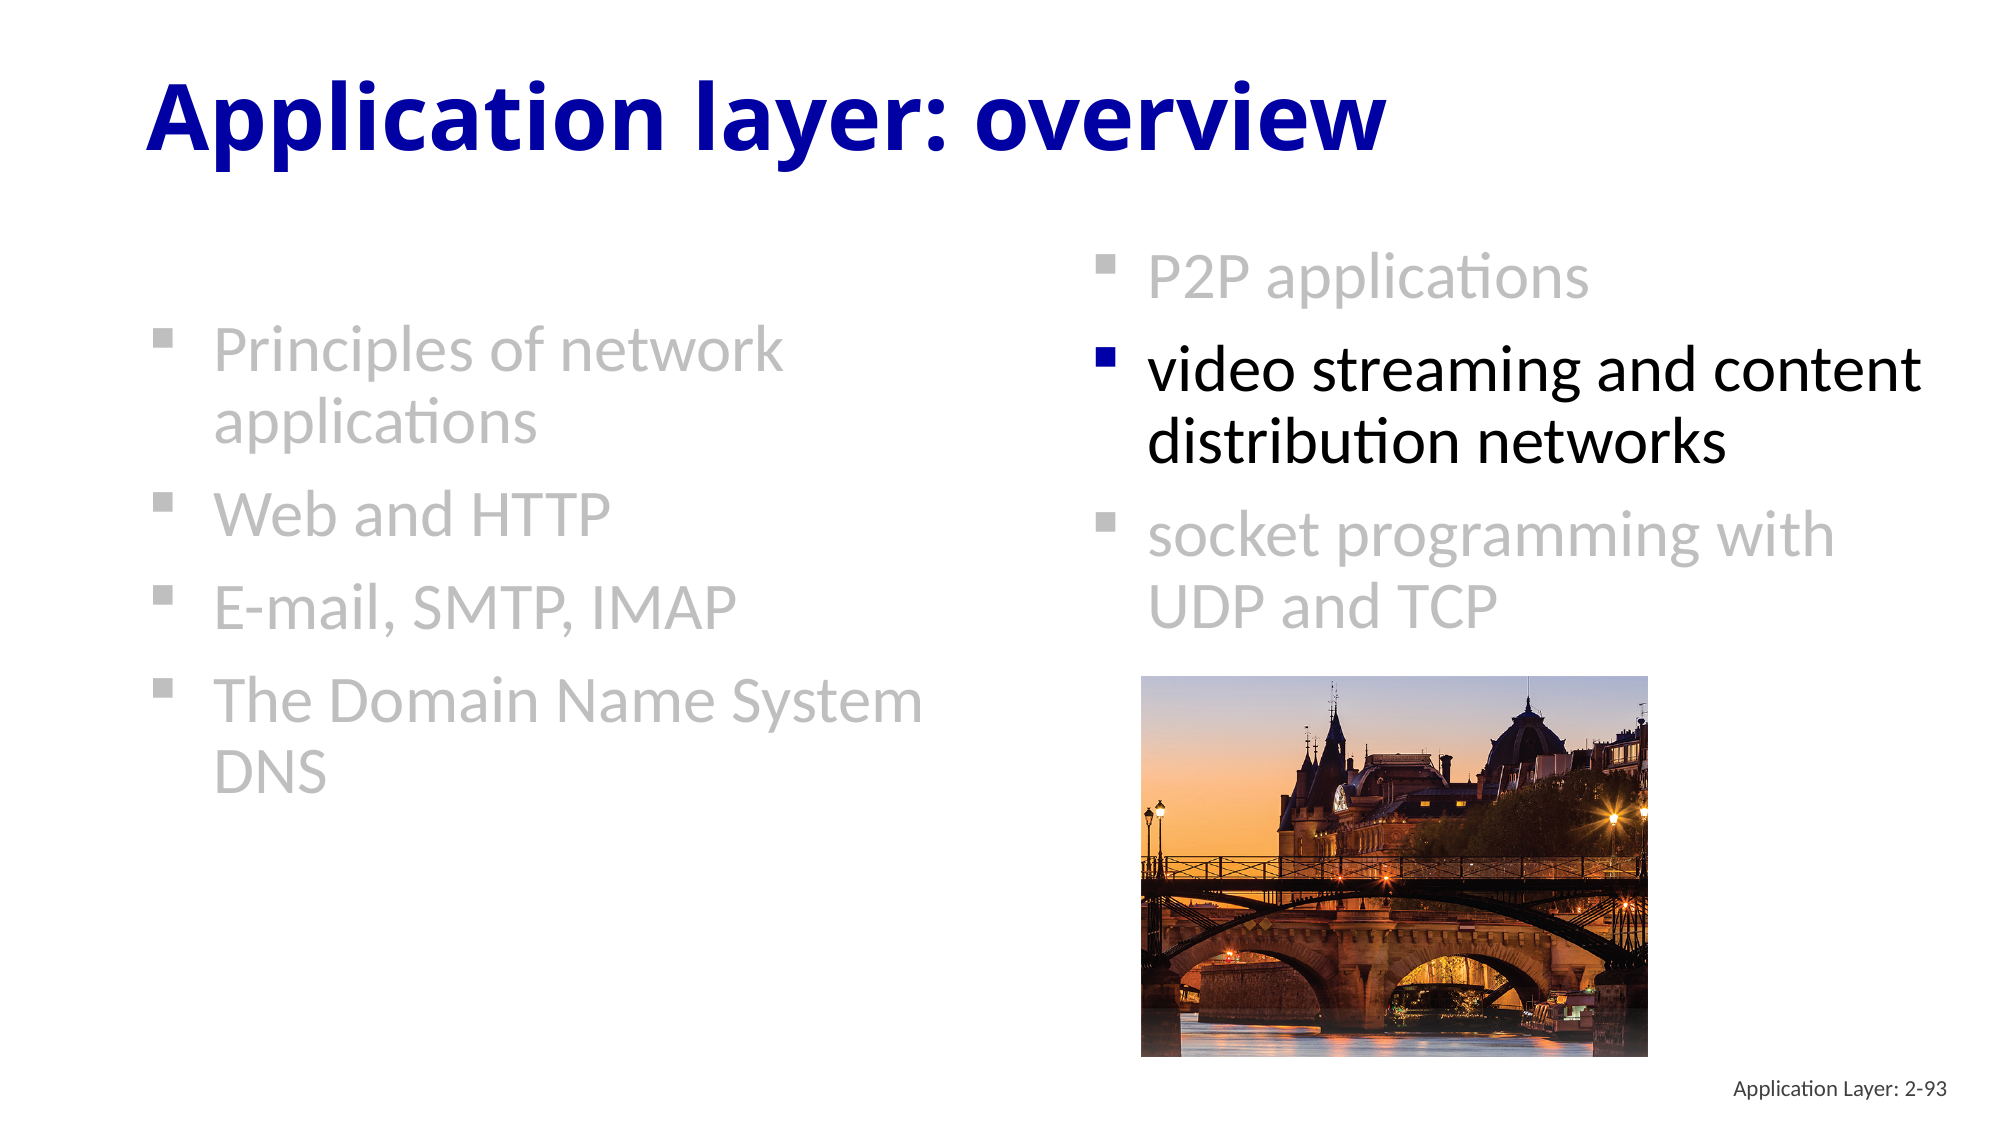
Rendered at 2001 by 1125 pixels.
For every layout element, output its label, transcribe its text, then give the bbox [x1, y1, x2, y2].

picture [1141, 676, 1648, 1057]
text_box Principles of network applications Web and HTTP E-mail, SMTP, IMAP The Domain Name System DNS [132, 306, 1004, 1021]
title Application layer: overview [131, 47, 1856, 195]
text_box P2P applications video streaming and content distribution networks socket programming with UDP and TCP [1075, 233, 1963, 1021]
slide_number Application Layer: 2- [1512, 1056, 1963, 1117]
